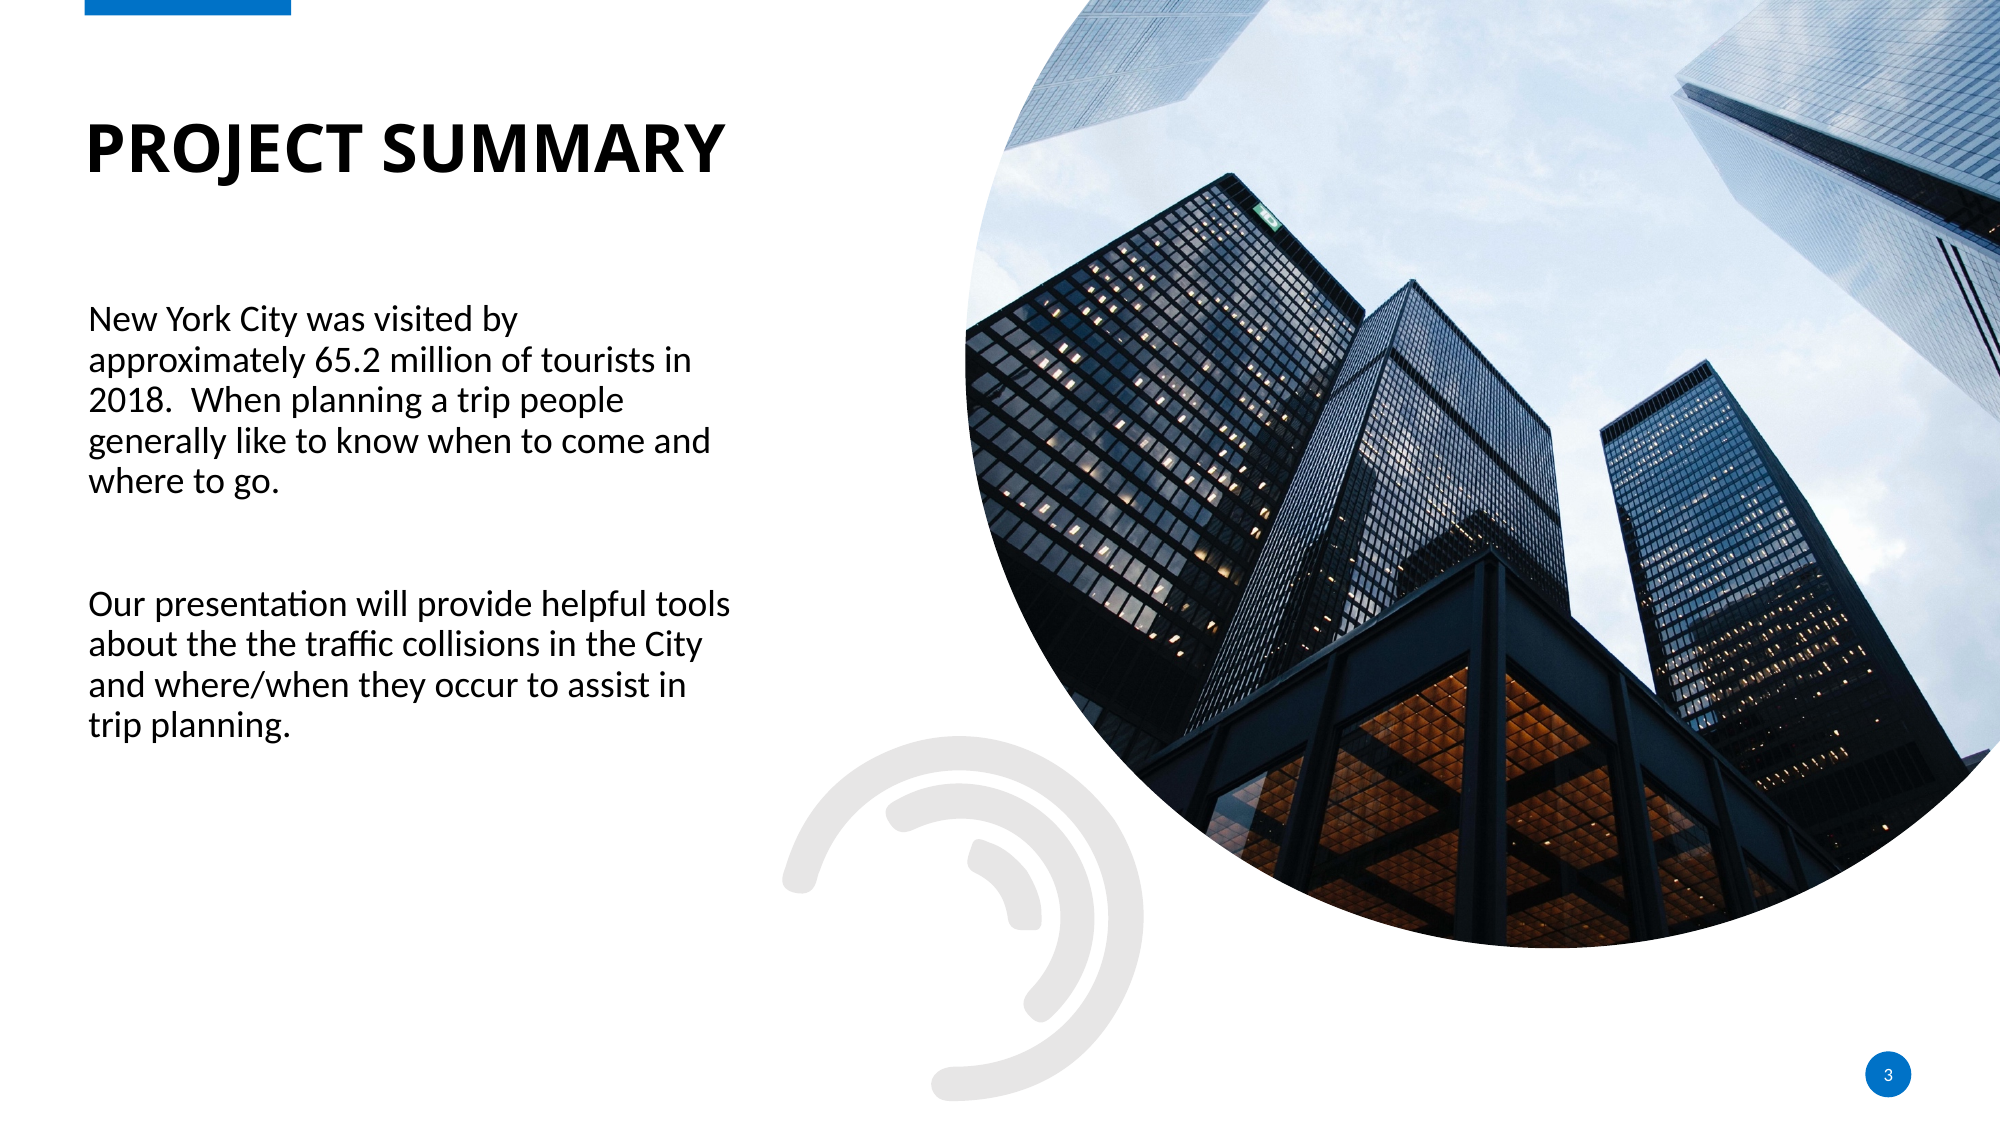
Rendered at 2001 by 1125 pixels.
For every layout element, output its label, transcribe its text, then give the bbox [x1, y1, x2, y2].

title Project Summary [84, 81, 895, 300]
picture [965, 0, 2000, 949]
slide_number 3 [1864, 1059, 1913, 1090]
list New York City was visited by approximately 65.2 million of tourists in 2018. When planning a trip people generally like to know when to come and where to go. Our presentation will provide helpful tools about the the traffic collisions in the City and where/when they occur to assist in trip planning. [88, 299, 744, 1014]
